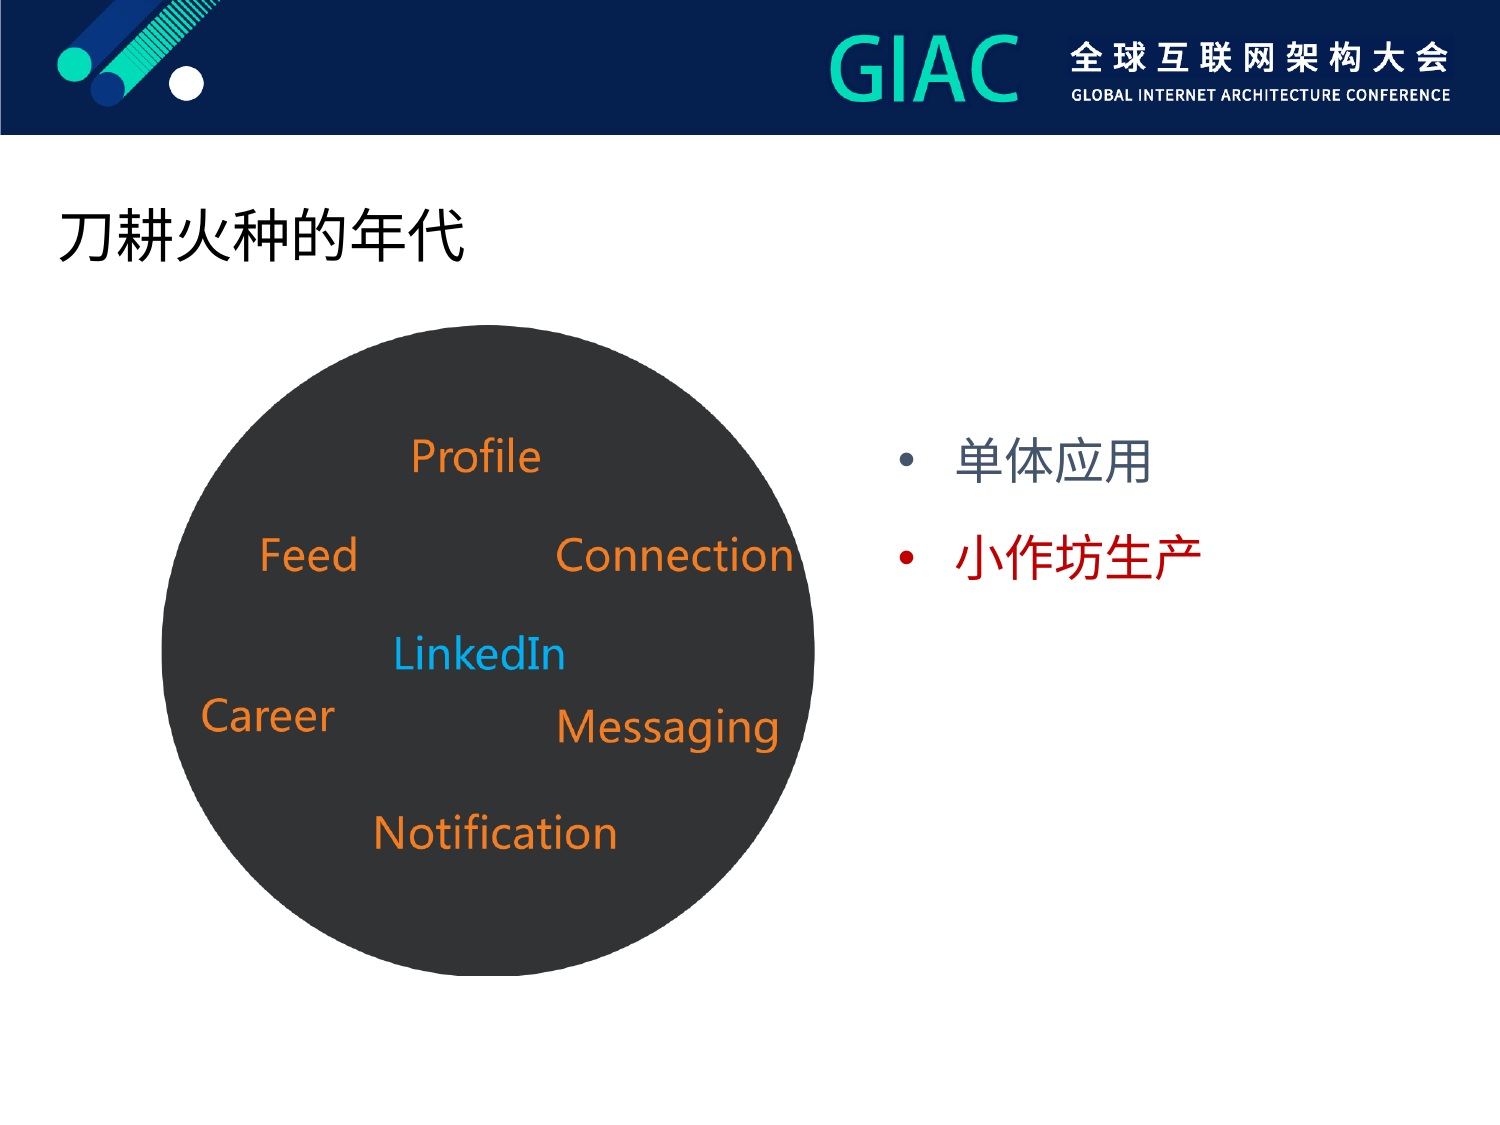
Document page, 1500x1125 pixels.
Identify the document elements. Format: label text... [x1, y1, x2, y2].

text_box 单体应用 小作坊生产 [883, 422, 1379, 595]
text_box 刀耕火种的年代 [43, 191, 1131, 277]
picture [0, 0, 1500, 1125]
